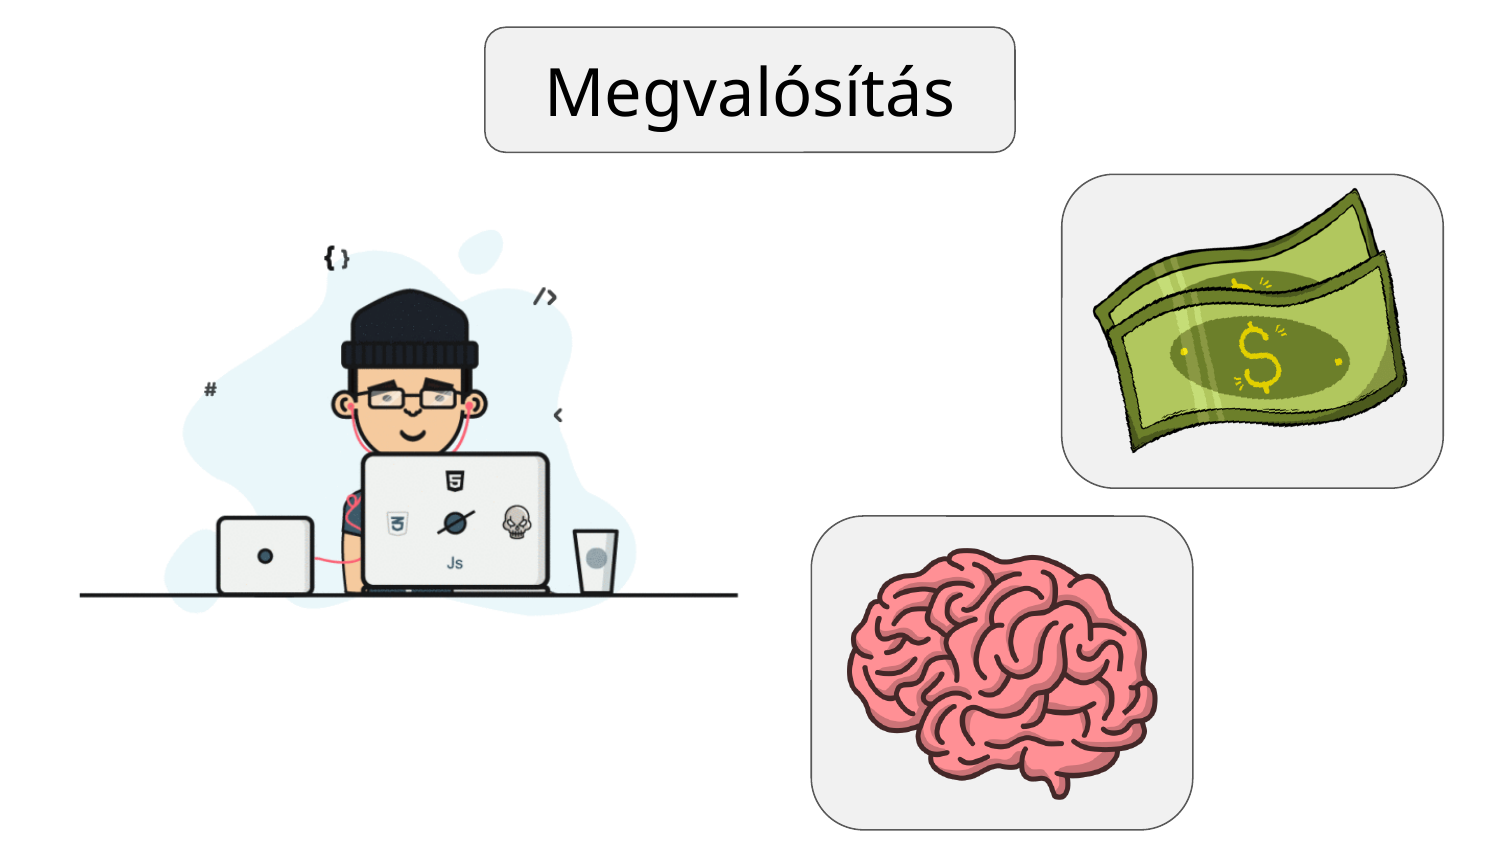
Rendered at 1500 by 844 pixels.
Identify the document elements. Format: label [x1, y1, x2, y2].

text_box [1087, 152, 1413, 511]
picture [0, 0, 1500, 844]
